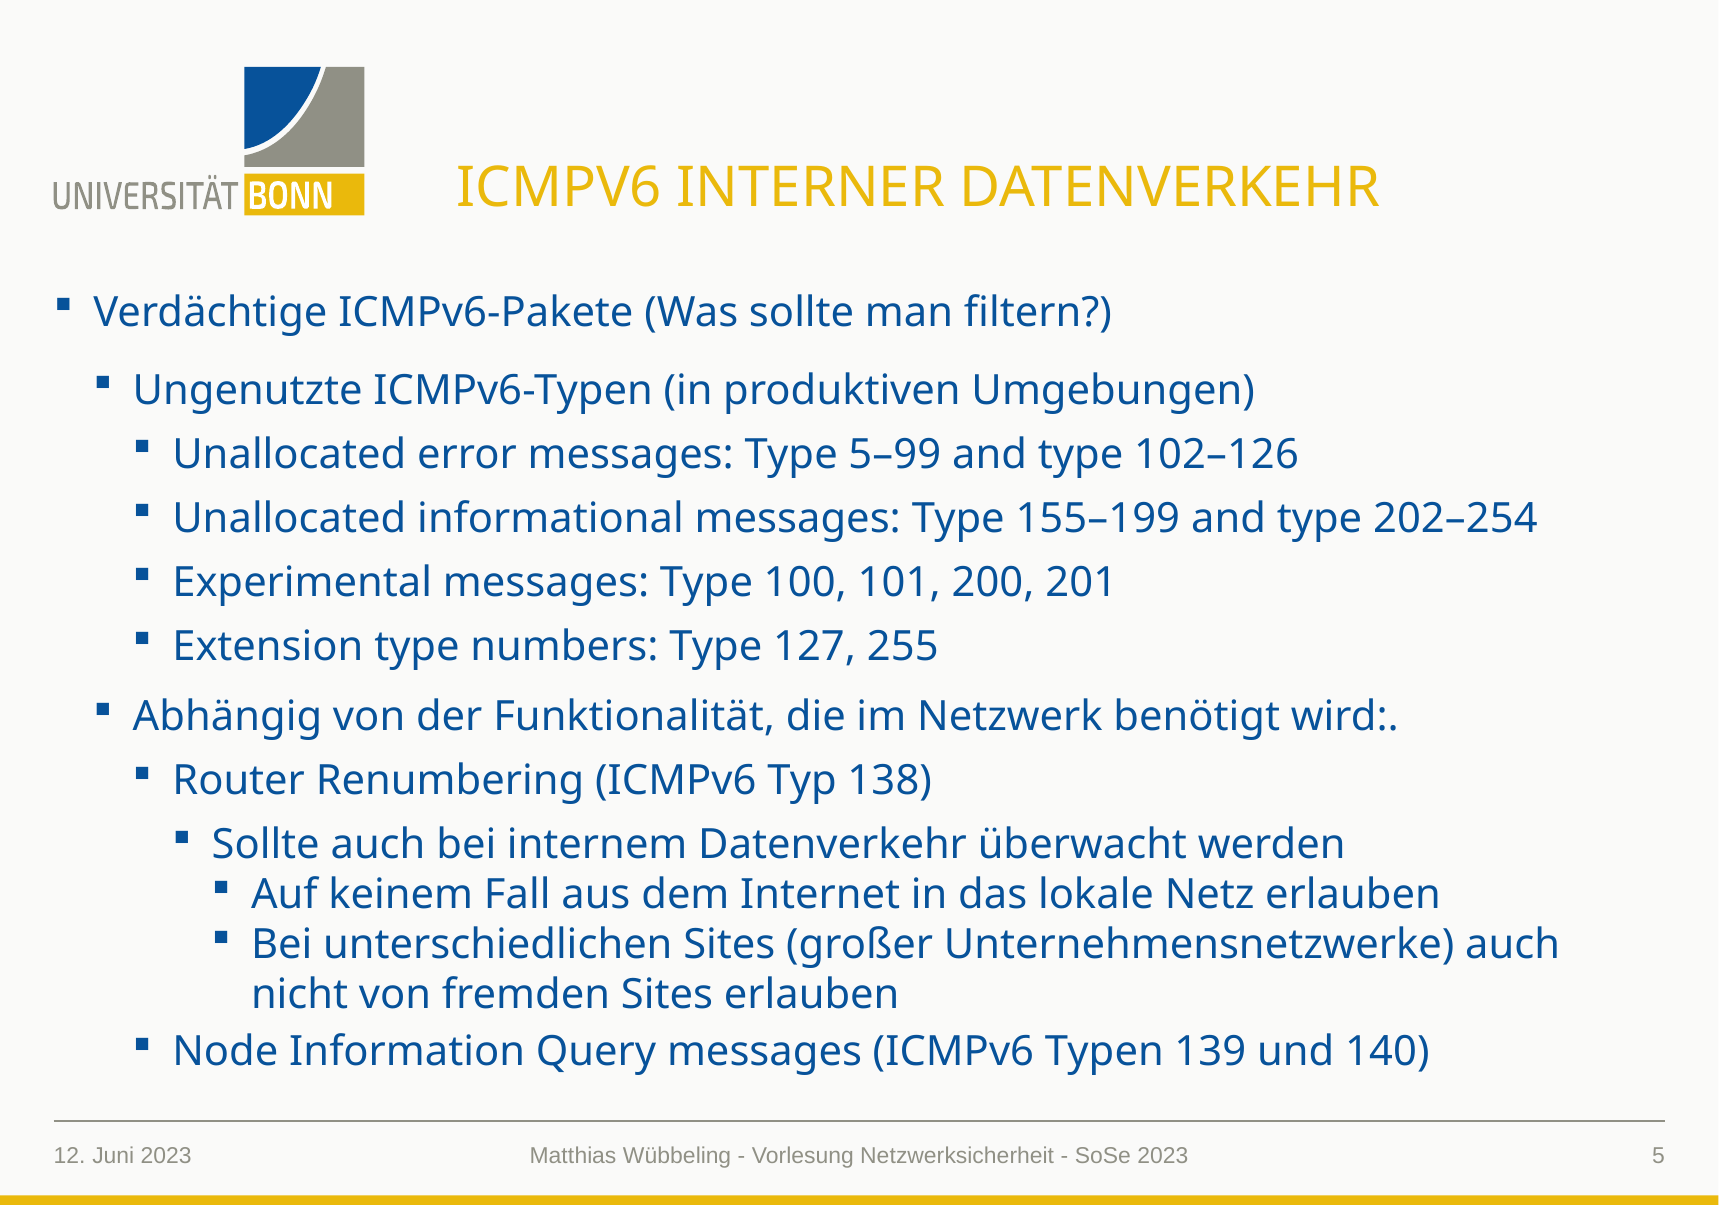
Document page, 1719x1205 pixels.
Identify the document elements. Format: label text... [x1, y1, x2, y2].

slide_number 5 [1557, 1121, 1665, 1189]
footer Matthias Wübbeling - Vorlesung Netzwerksicherheit - SoSe 2023 [389, 1121, 1329, 1189]
title ICMPv6 interner Datenverkehr [456, 67, 1665, 218]
list Verdächtige ICMPv6-Pakete (Was sollte man filtern?) Ungenutzte ICMPv6-Typen (in produktiven Umgebungen) Unallocated error messages: Type 5–99 and type 102–126 Unallocated informational messages: Type 155–199 and type 202–254 Experimental messages: Type 100, 101, 200, 201 Extension type numbers: Type 127, 255 Abhängig von der Funktionalität, die im Netzwerk benötigt wird:. Router Renumbering (ICMPv6 Typ 138) Sollte auch bei internem Datenverkehr überwacht werden Auf keinem Fall aus dem Internet in das lokale Netz erlauben Bei unterschiedlichen Sites (großer Unternehmensnetzwerke) auch nicht von fremden Sites erlauben Node Information Query messages (ICMPv6 Typen 139 und 140) [53, 284, 1665, 1055]
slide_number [53, 1121, 215, 1189]
